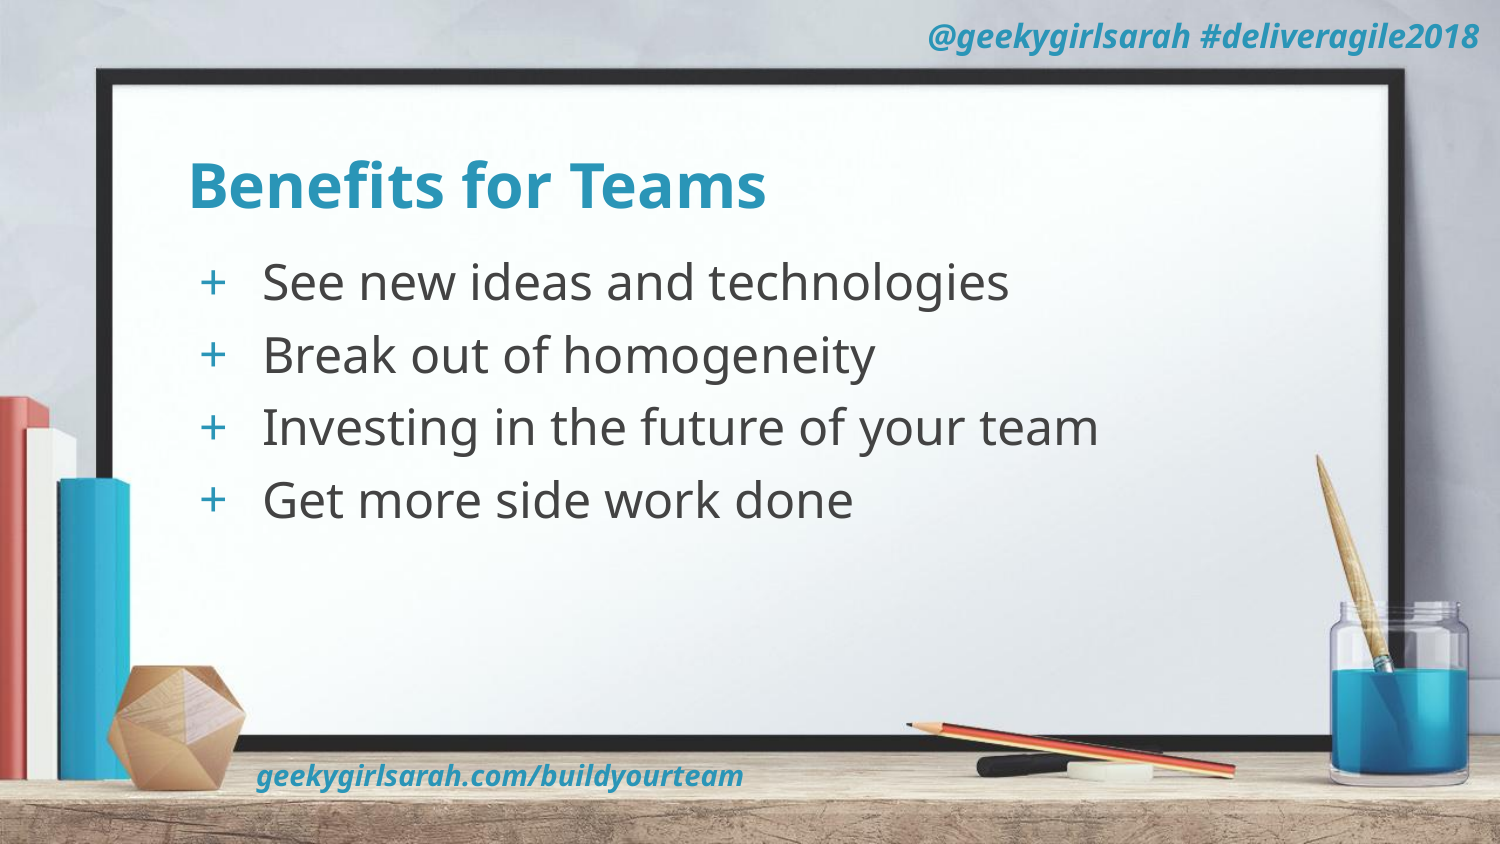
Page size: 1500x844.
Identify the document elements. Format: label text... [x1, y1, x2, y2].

list See new ideas and technologies Break out of homogeneity Investing in the future of your team Get more side work done [172, 235, 1324, 680]
title Benefits for Teams [172, 130, 1324, 235]
picture [0, 0, 1500, 844]
